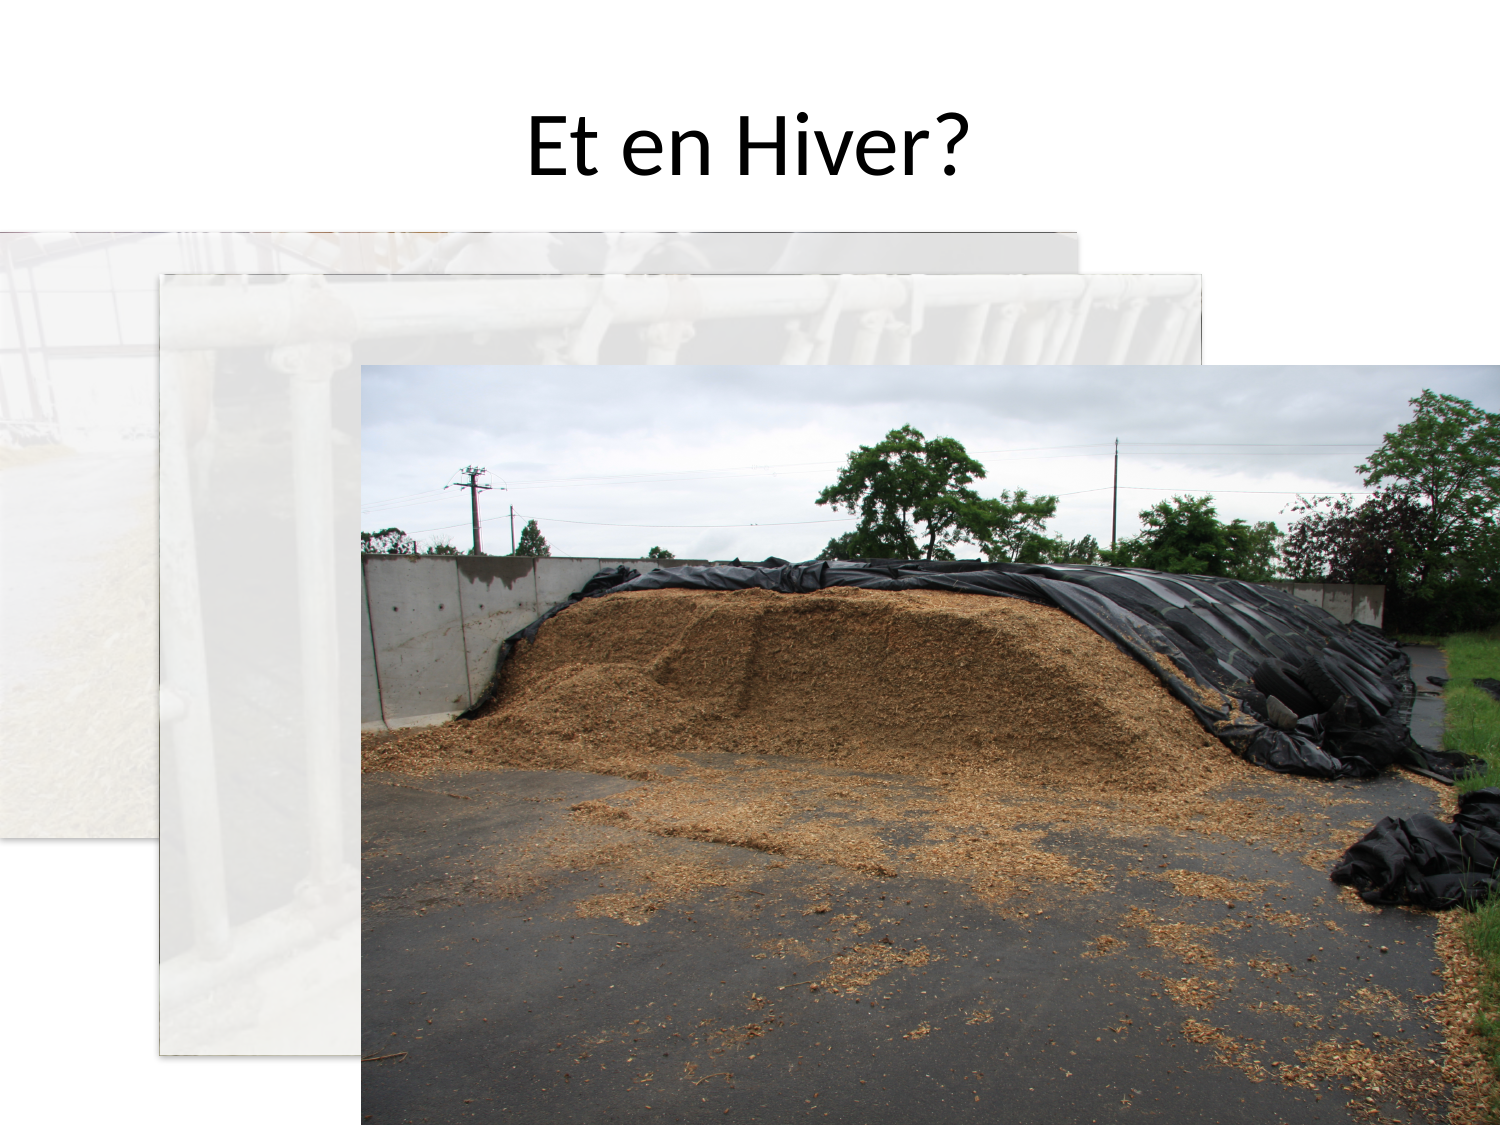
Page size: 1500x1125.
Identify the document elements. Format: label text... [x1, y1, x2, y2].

title Et en Hiver? [75, 45, 1425, 233]
picture [0, 232, 1500, 1125]
